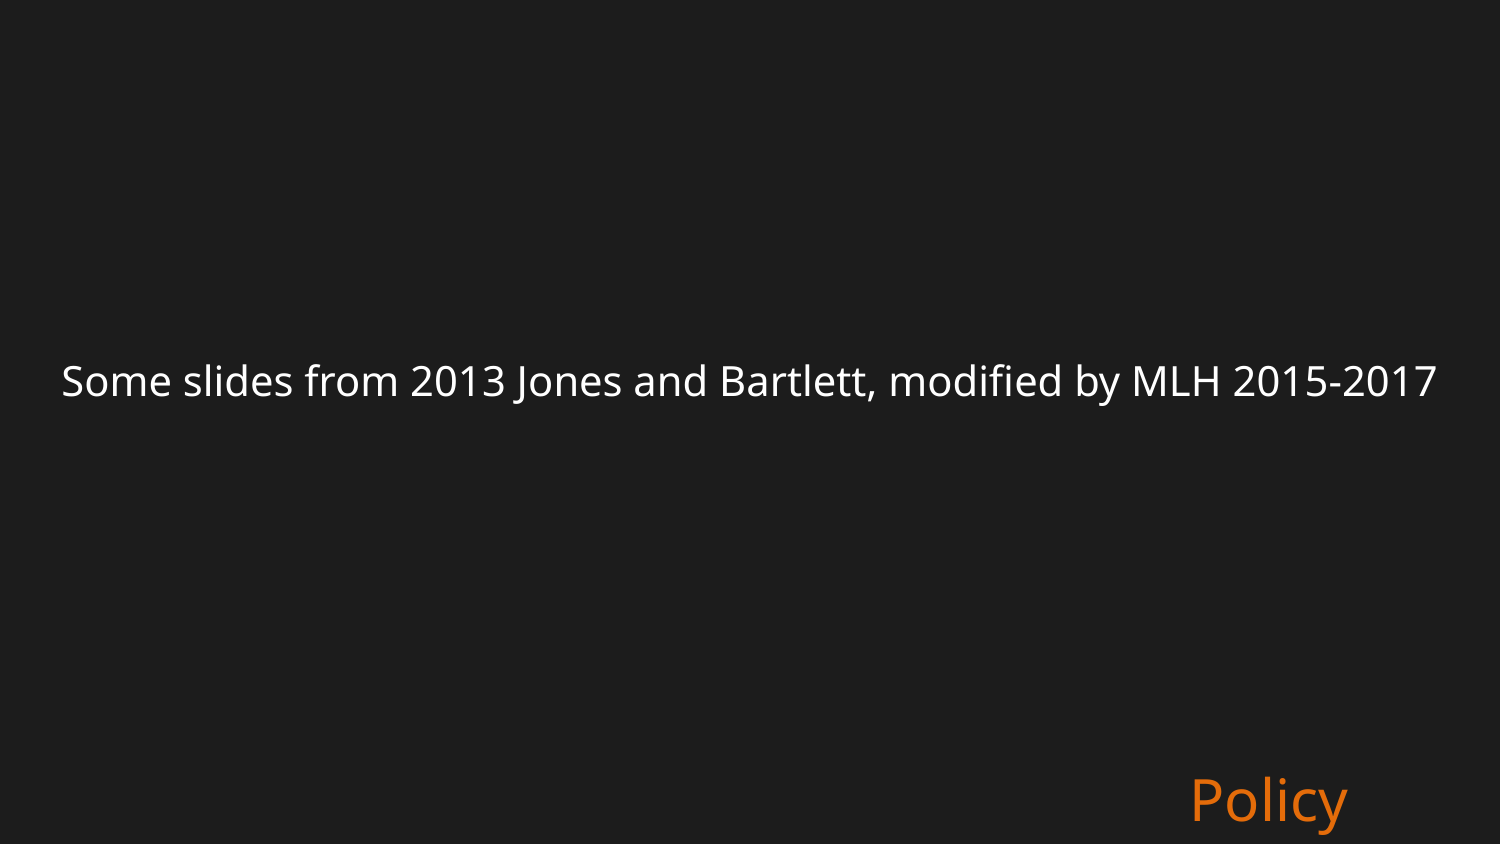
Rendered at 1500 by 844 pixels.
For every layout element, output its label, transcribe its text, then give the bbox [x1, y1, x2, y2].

text_box Policy Frameworks [999, 755, 1500, 844]
text_box Some slides from 2013 Jones and Bartlett, modified by MLH 2015-2017 [0, 346, 1500, 412]
